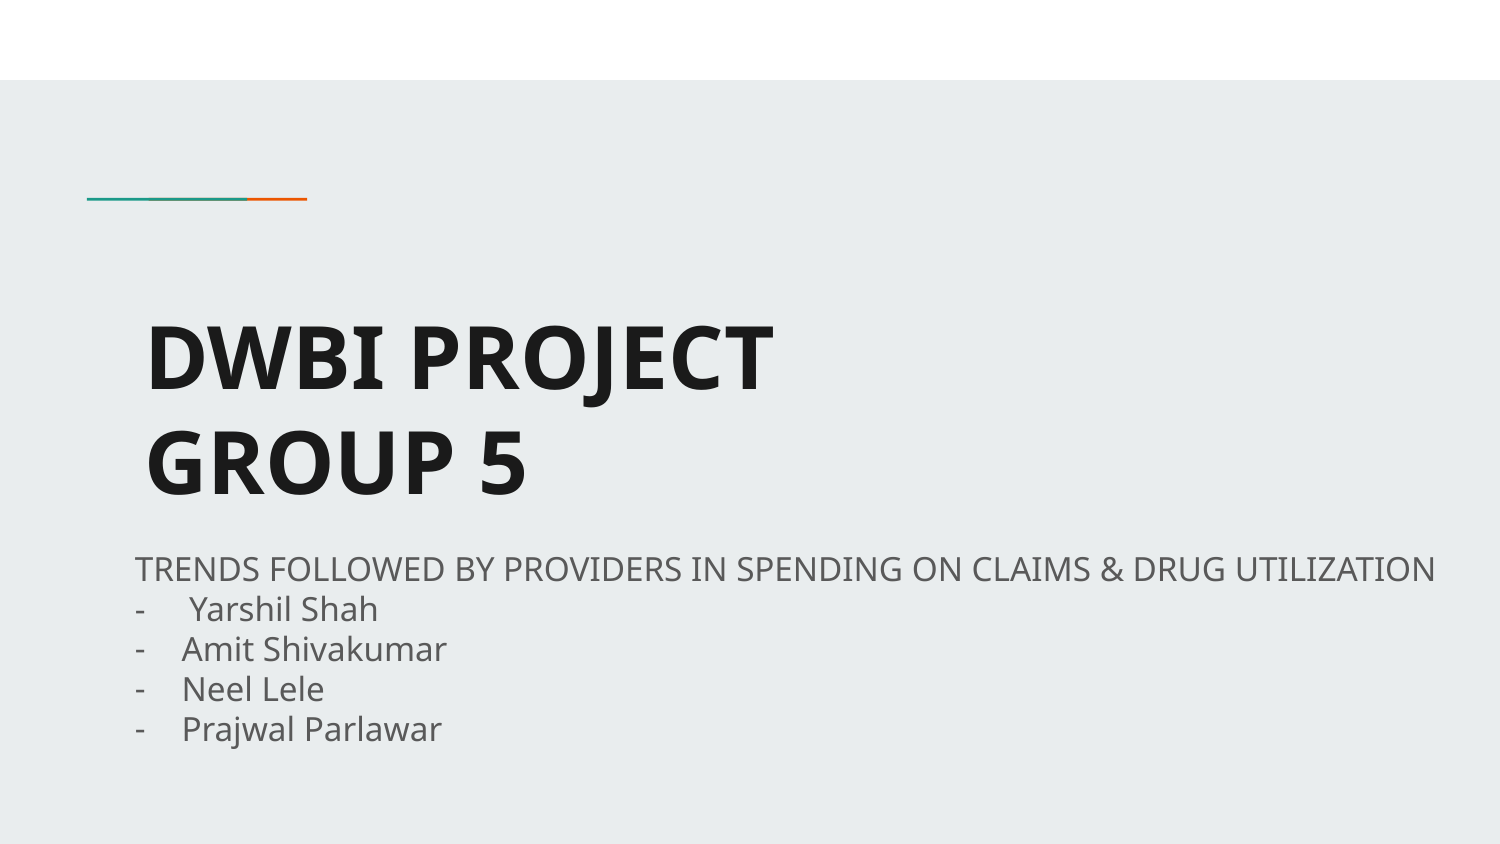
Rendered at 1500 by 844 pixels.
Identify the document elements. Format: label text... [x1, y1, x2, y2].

title DWBI PROJECT GROUP 5 [129, 622, 1391, 697]
subtitle TRENDS FOLLOWED BY PROVIDERS IN SPENDING ON CLAIMS & DRUG UTILIZATION - Yarshil Shah Amit Shivakumar Neel Lele Prajwal Parlawar [119, 532, 1500, 622]
title DWBI PROJECT GROUP 5 [129, 286, 1391, 532]
